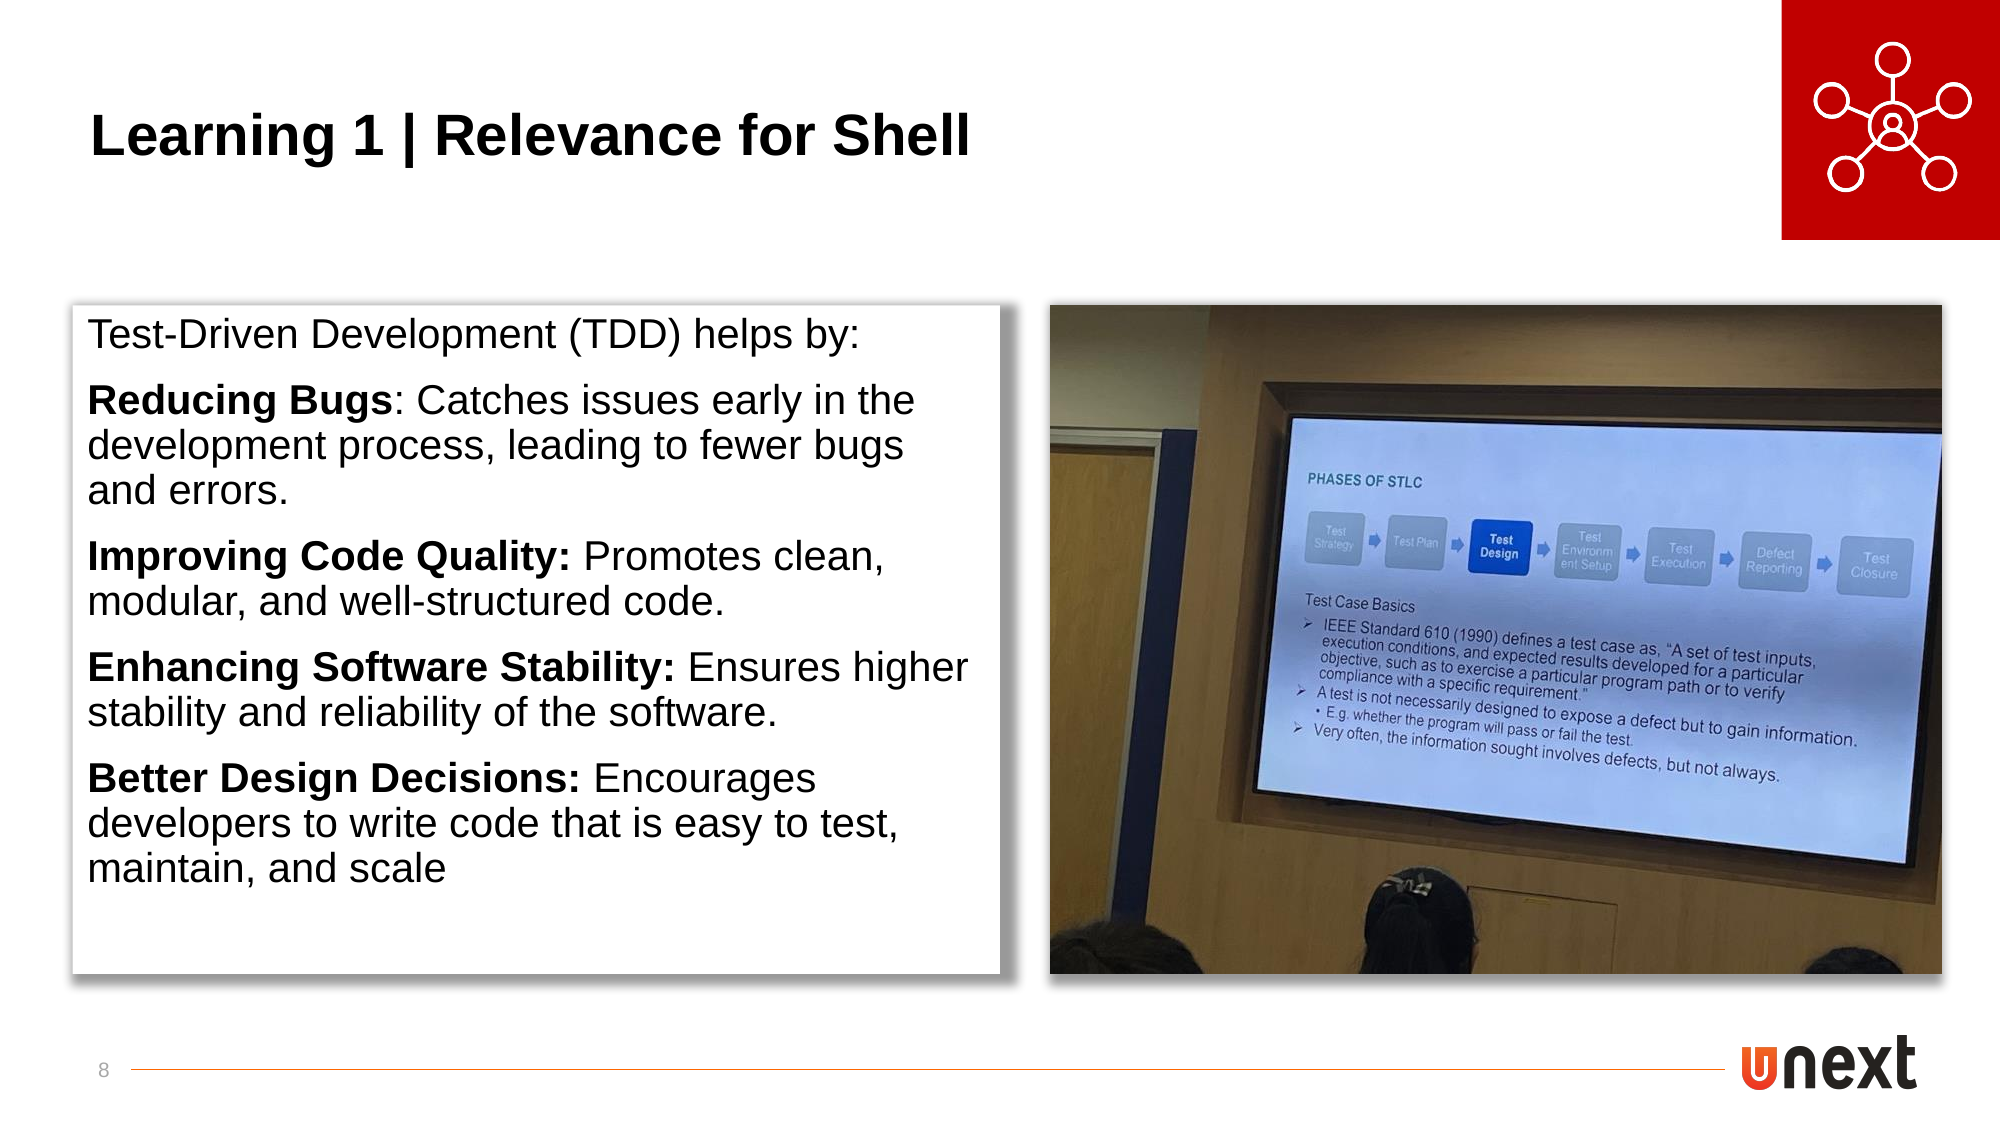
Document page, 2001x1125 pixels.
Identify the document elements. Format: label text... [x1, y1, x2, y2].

picture [1742, 1035, 1917, 1090]
text_box [1781, 0, 2000, 241]
slide_number 8 [48, 1047, 110, 1091]
picture [1795, 19, 1990, 214]
title Learning 1 | Relevance for Shell [76, 78, 1795, 196]
picture [1049, 305, 1942, 974]
text_box Test-Driven Development (TDD) helps by: Reducing Bugs: Catches issues early in the development process, leading to fewer bugs and errors. Improving Code Quality: Promotes clean, modular, and well-structured code. Enhancing Software Stability: Ensures higher stability and reliability of the software. Better Design Decisions: Encourages developers to write code that is easy to test, maintain, and scale [72, 305, 1000, 974]
